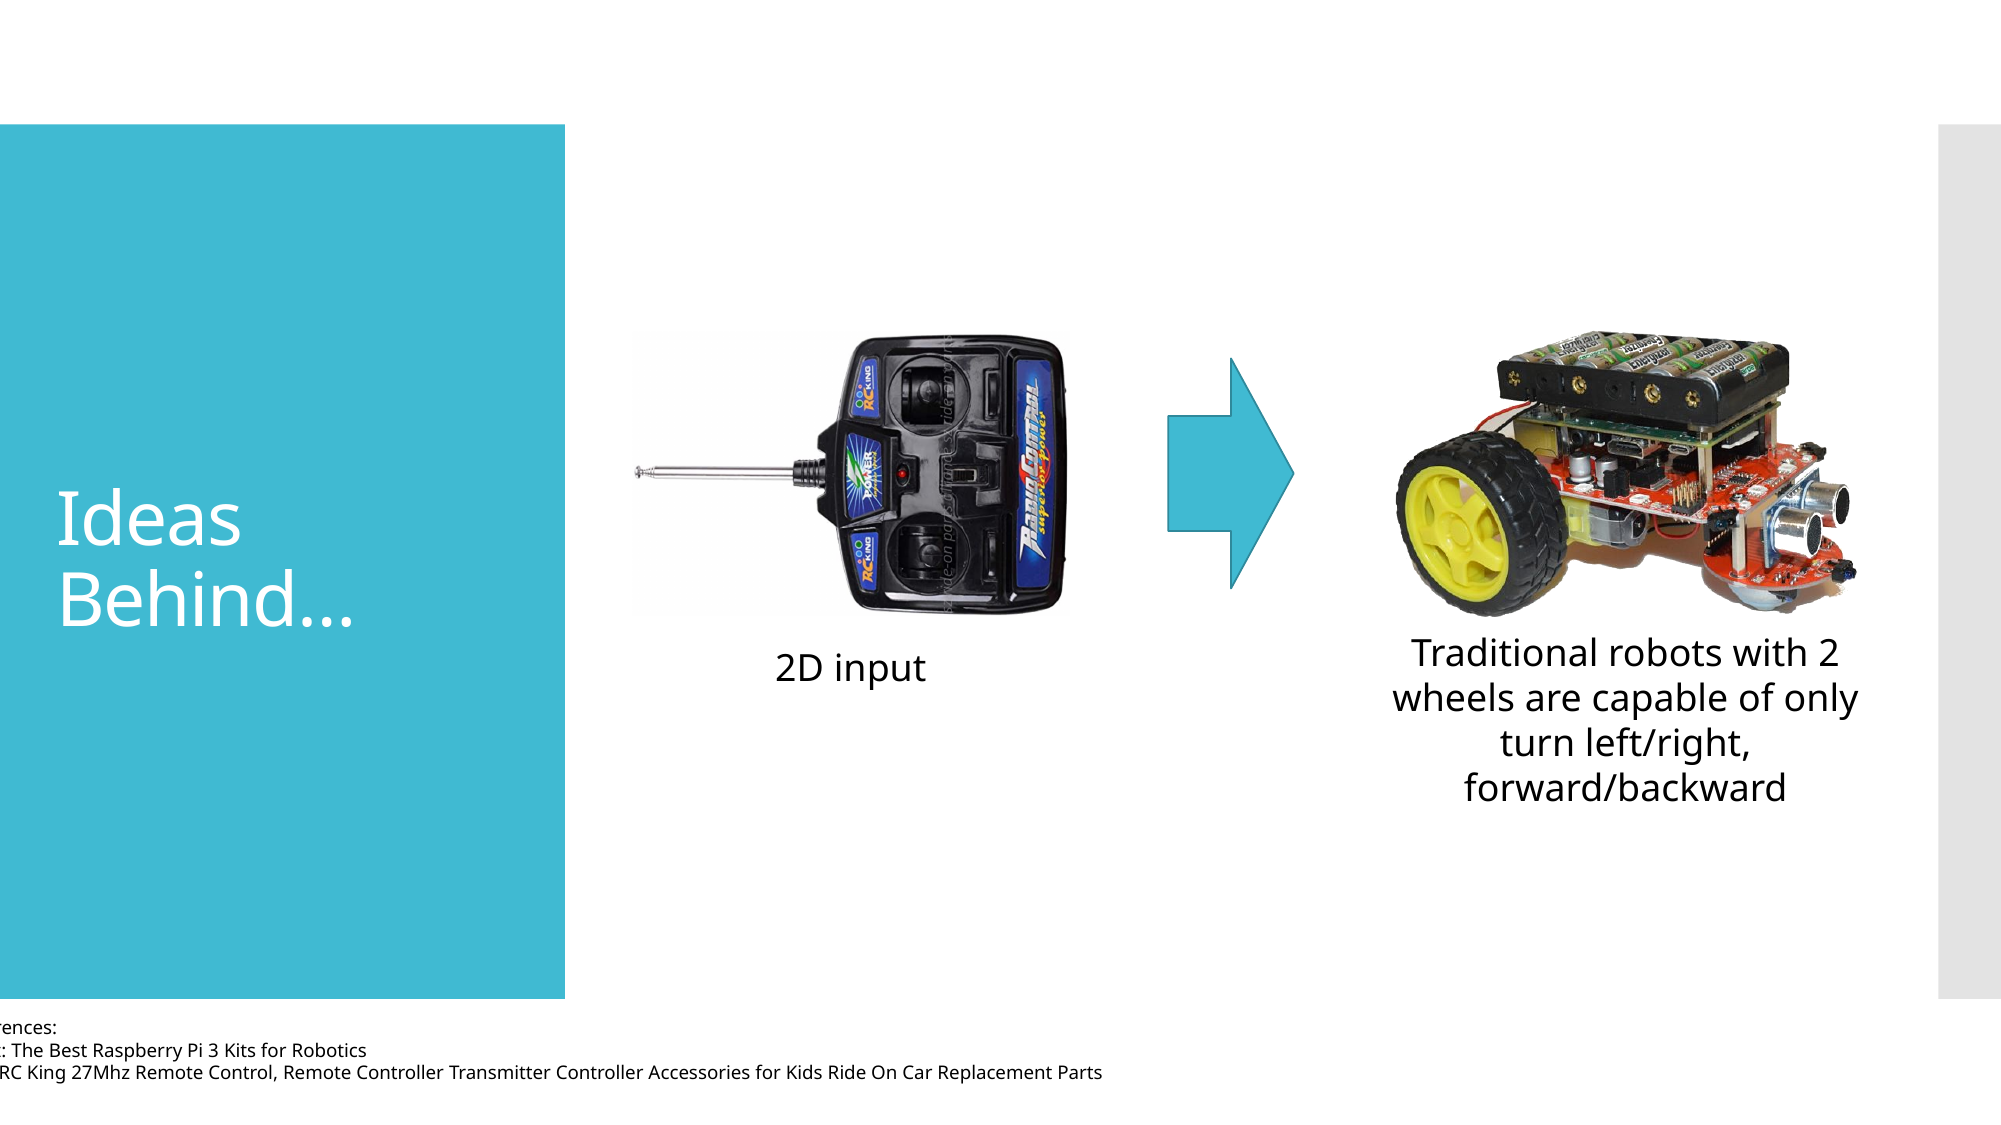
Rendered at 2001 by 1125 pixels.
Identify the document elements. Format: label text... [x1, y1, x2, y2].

text_box Traditional robots with 2 wheels are capable of only turn left/right, forward/backward [1354, 621, 1897, 816]
text_box 2D input [579, 636, 1122, 697]
title Ideas Behind… [41, 184, 525, 940]
picture [1391, 326, 1860, 621]
text_box [1167, 357, 1295, 590]
picture [633, 254, 1069, 693]
text_box References: Right: The Best Raspberry Pi 3 Kits for Robotics Left: RC King 27Mhz Remote Control, Remote Controller Transmitter Controller Accessories for Kids Ride On Car Replacement Parts [0, 1008, 1117, 1091]
